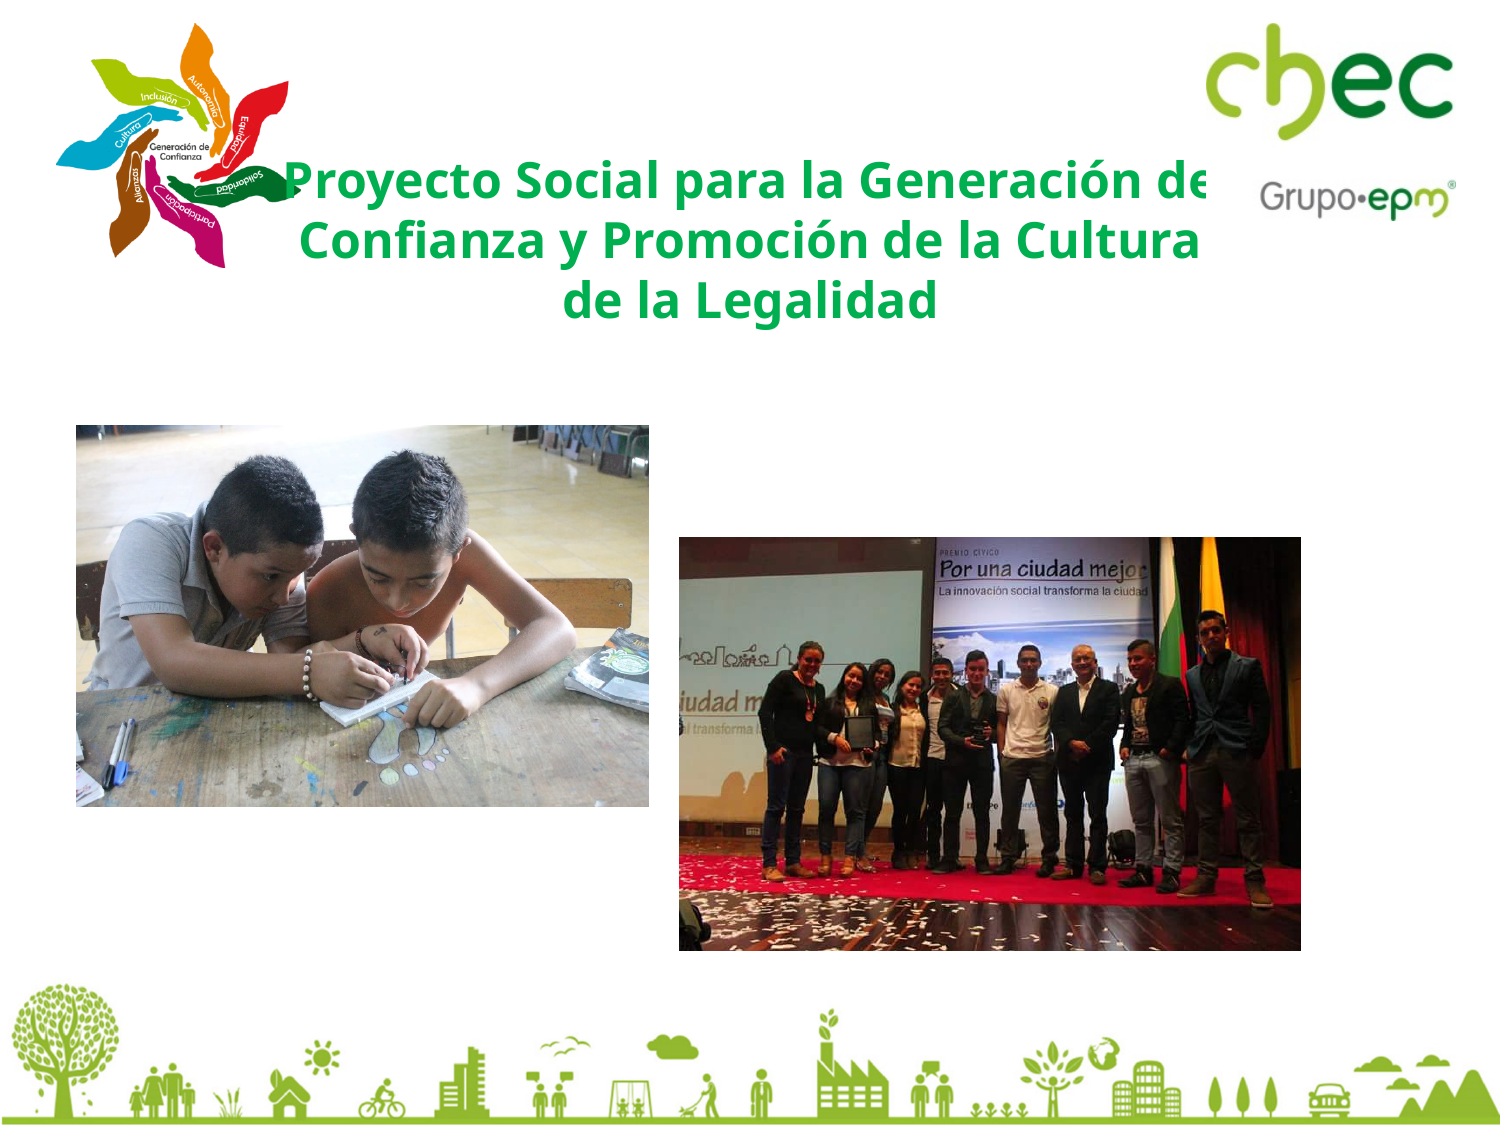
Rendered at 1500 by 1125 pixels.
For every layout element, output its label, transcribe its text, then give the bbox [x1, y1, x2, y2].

picture [76, 424, 650, 807]
picture [0, 970, 1500, 1125]
picture [1205, 22, 1456, 221]
text_box Proyecto Social para la Generación de Confianza y Promoción de la Cultura de la Legalidad [254, 141, 1247, 457]
picture [678, 536, 1301, 951]
picture [56, 22, 302, 268]
